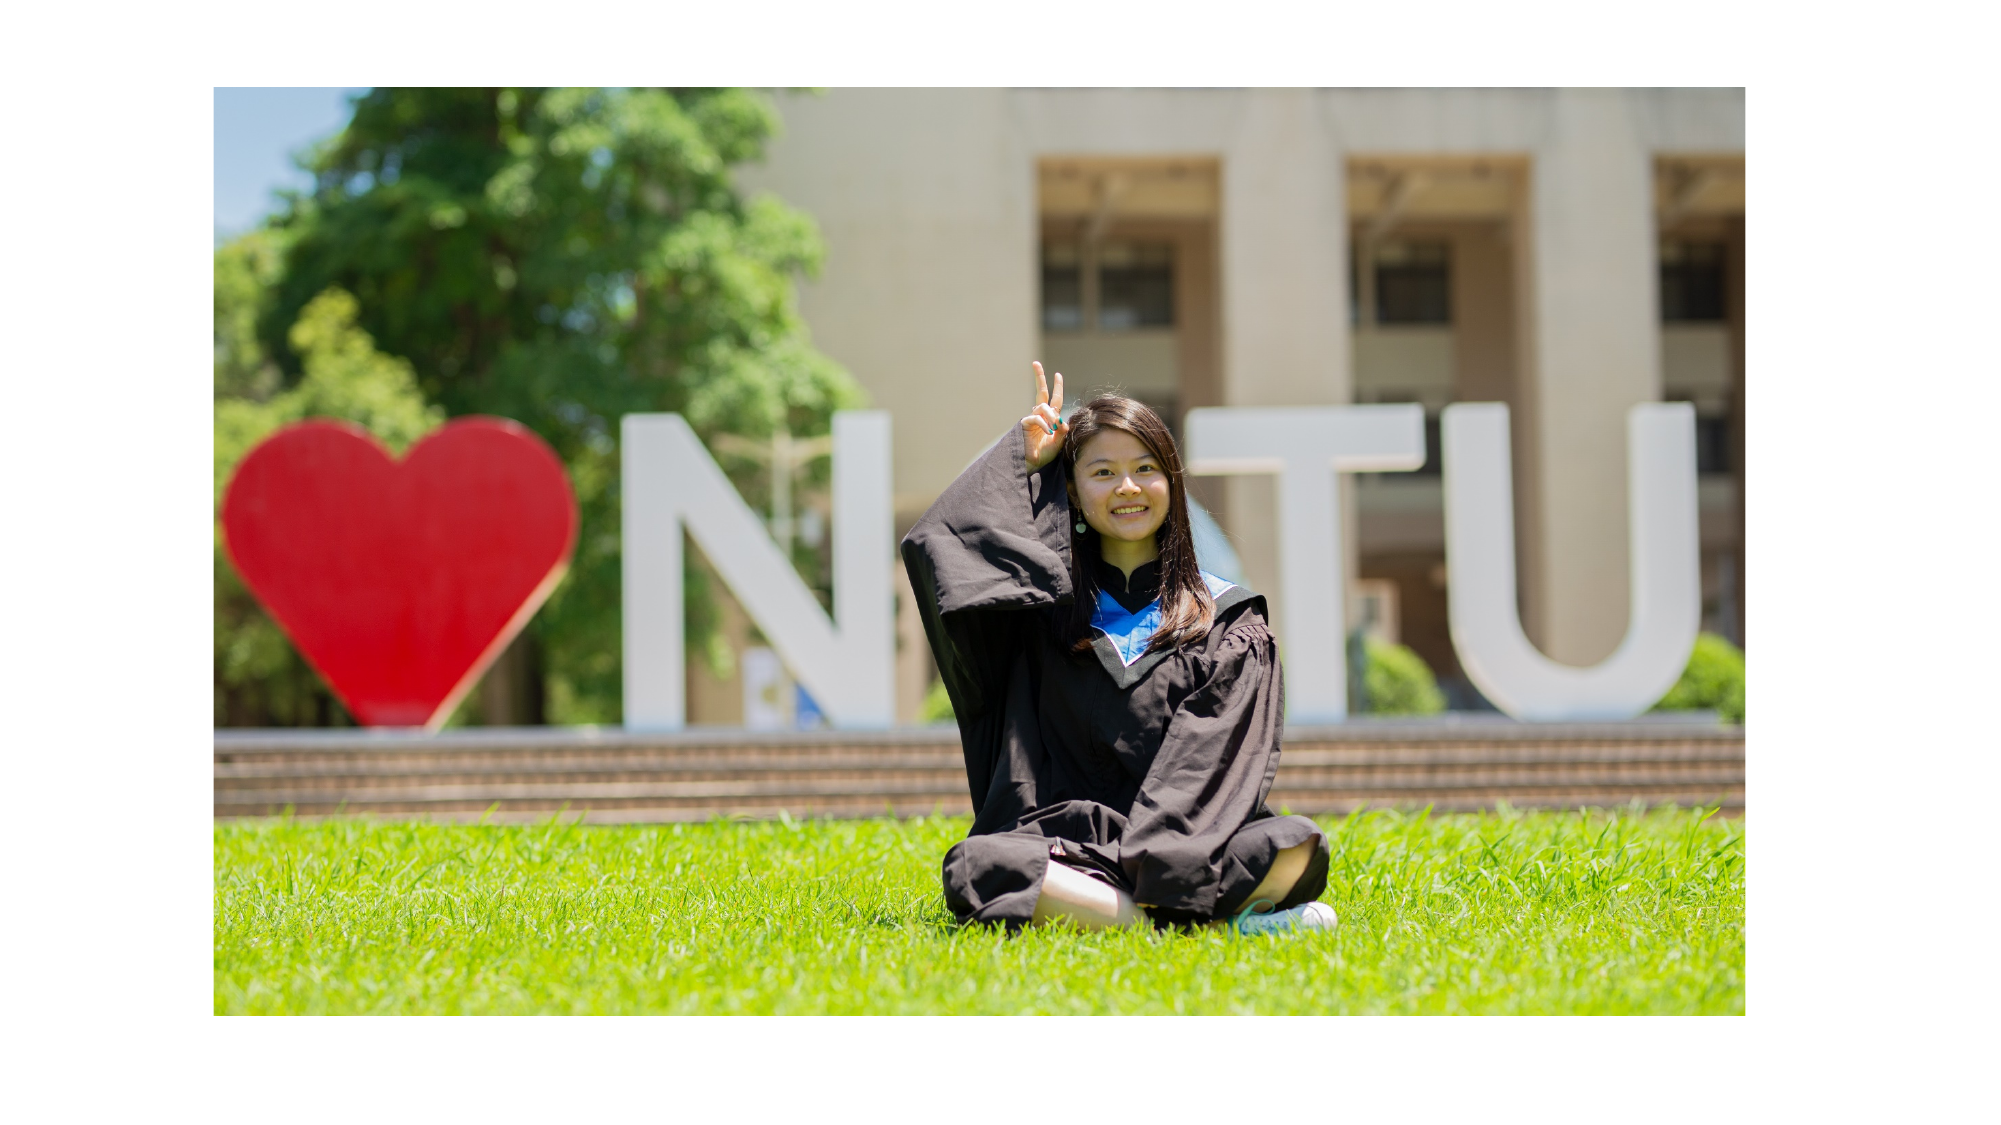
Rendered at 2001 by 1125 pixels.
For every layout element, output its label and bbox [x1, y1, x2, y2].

picture [213, 87, 1746, 1017]
